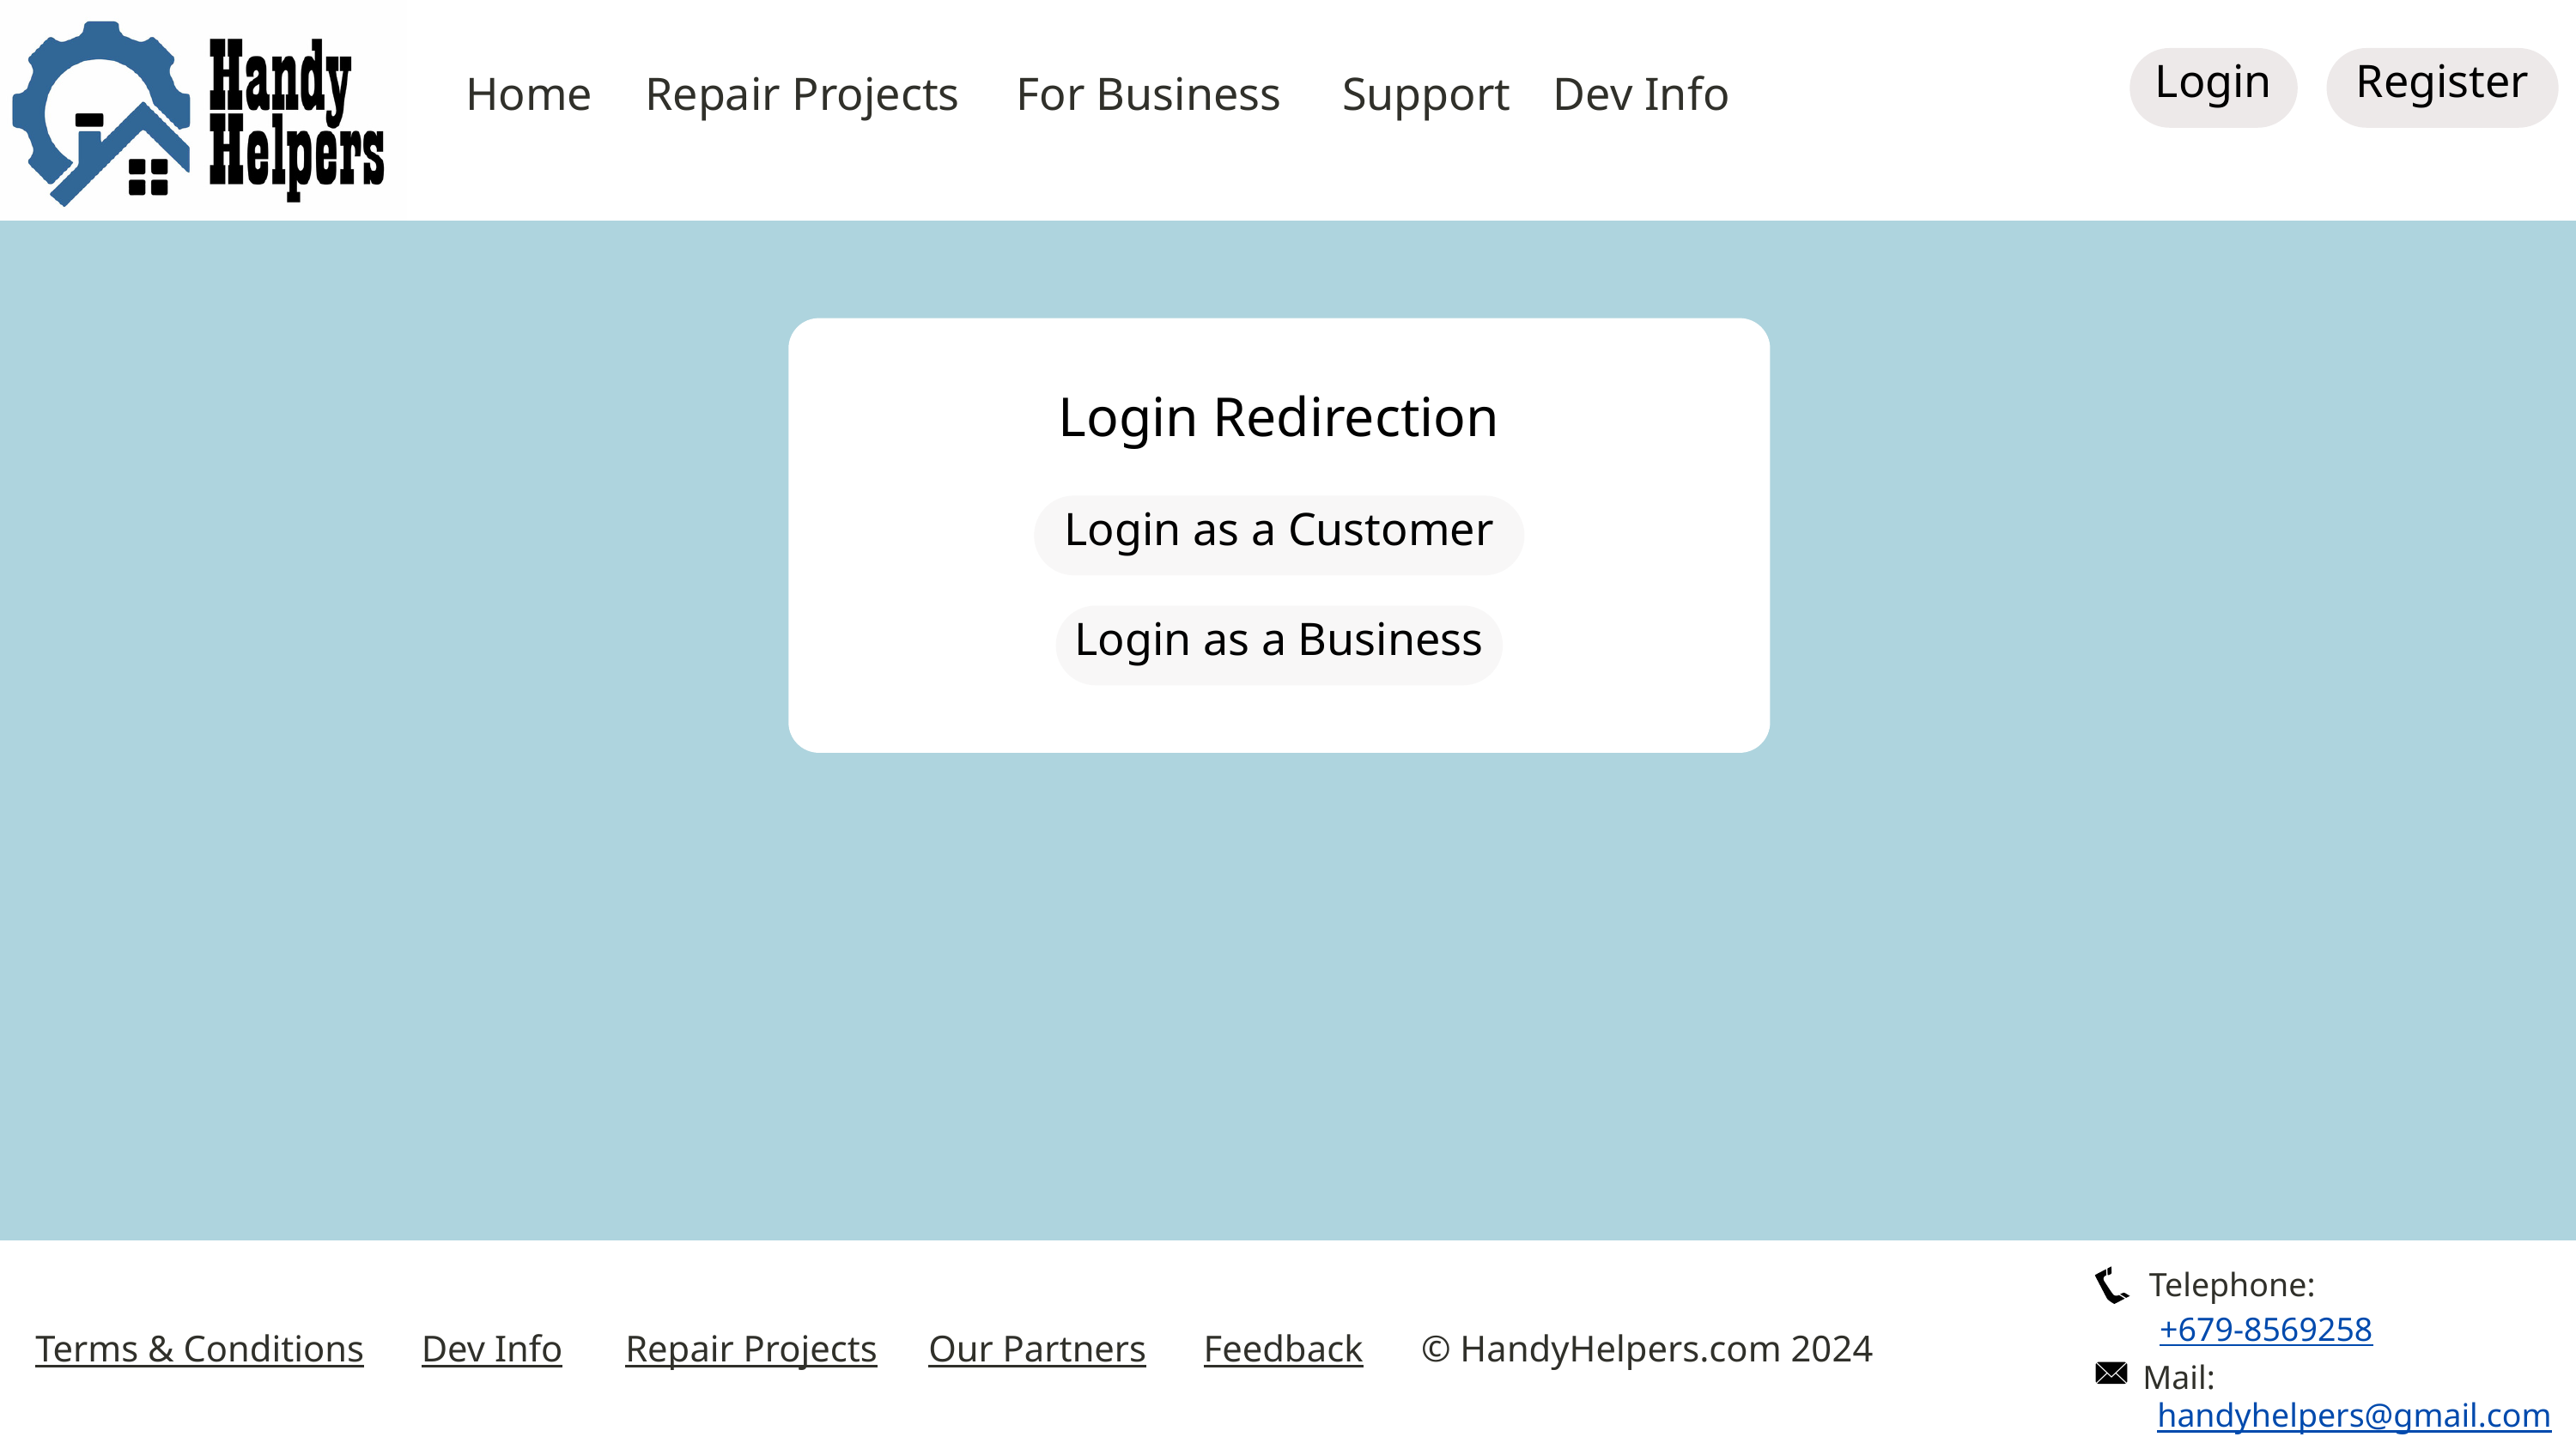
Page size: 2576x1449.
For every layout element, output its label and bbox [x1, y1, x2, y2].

text_box [1055, 605, 1504, 686]
text_box [0, 0, 2559, 217]
text_box [788, 318, 1771, 754]
text_box [0, 1261, 2576, 1430]
text_box [0, 220, 2576, 1241]
text_box [1034, 495, 1525, 576]
